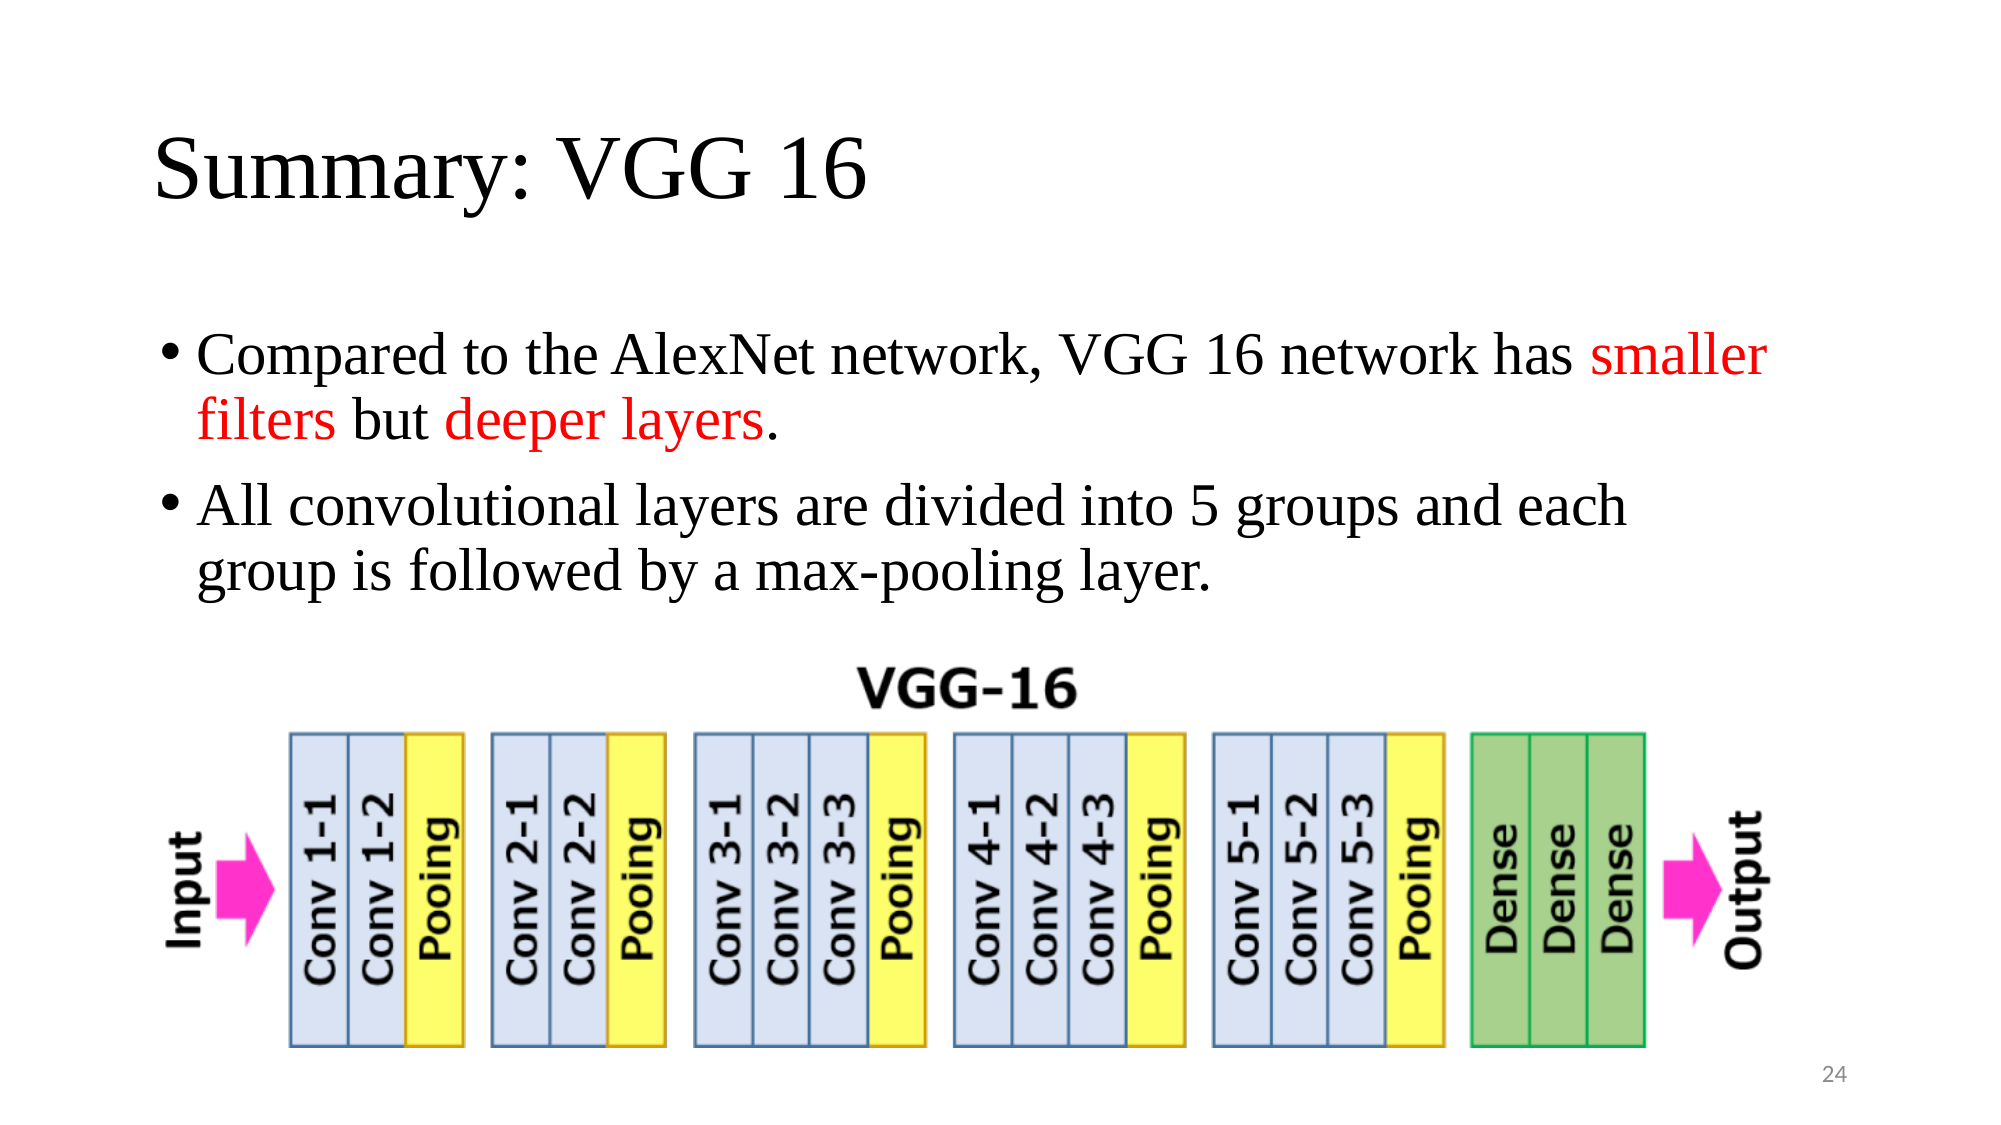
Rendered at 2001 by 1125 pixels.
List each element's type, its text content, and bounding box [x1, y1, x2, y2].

title Summary: VGG 16 [137, 59, 1863, 278]
picture [132, 637, 1808, 1048]
slide_number 24 [1412, 1042, 1863, 1103]
list Compared to the AlexNet network, VGG 16 network has smaller filters but deeper layers. All convolutional layers are divided into 5 groups and each group is followed by a max-pooling layer. [144, 314, 1795, 614]
